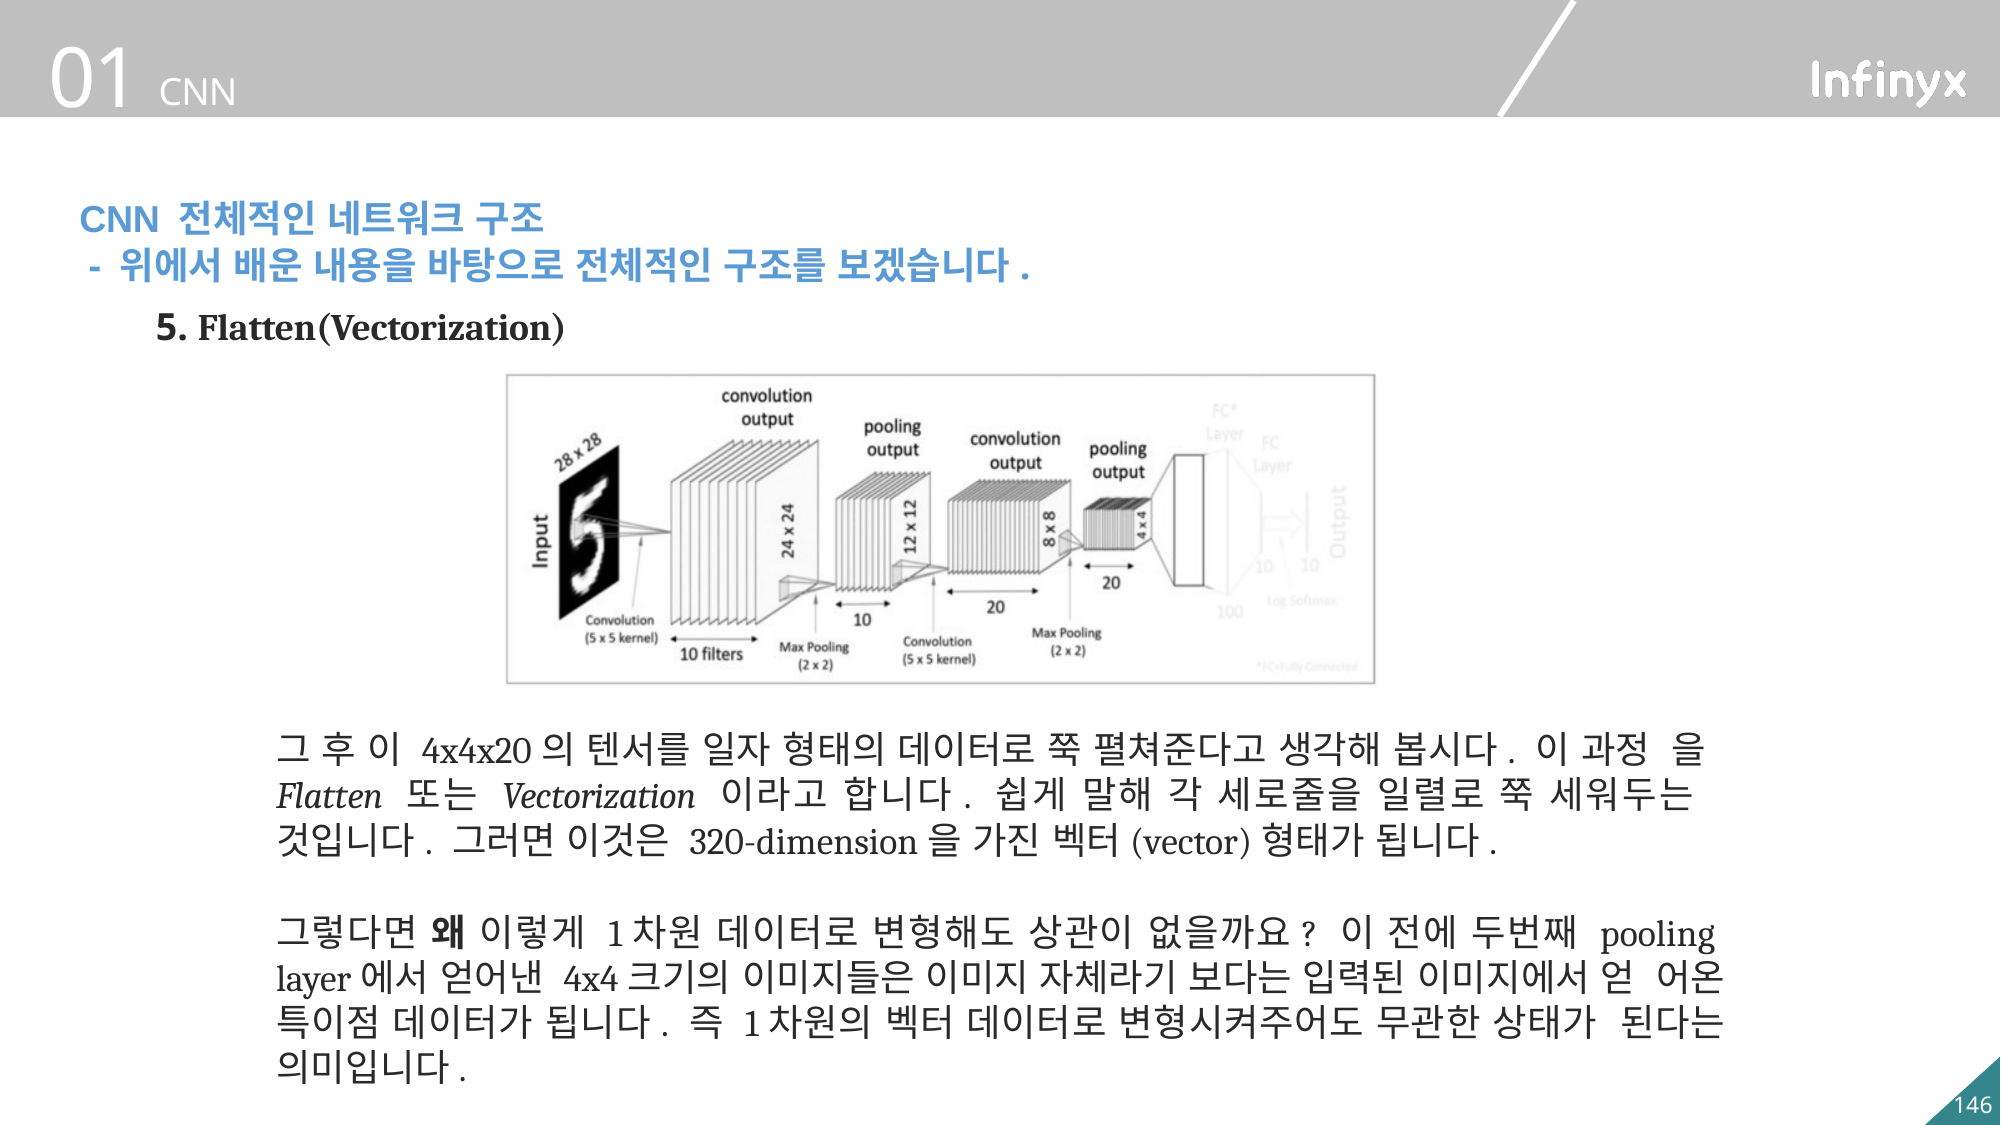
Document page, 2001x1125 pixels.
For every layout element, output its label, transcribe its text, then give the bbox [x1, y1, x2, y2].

text_box 그 후 이 4x4x20의 텐서를 일자 형태의 데이터로 쭉 펼쳐준다고 생각해 봅시다. 이 과정 을 Flatten 또는 Vectorization 이라고 합니다. 쉽게 말해 각 세로줄을 일렬로 쭉 세워두는 것입니다. 그러면 이것은 320-dimension을 가진 벡터(vector)형태가 됩니다. 그렇다면 왜 이렇게 1차원 데이터로 변형해도 상관이 없을까요? 이 전에 두번째 pooling layer에서 얻어낸 4x4크기의 이미지들은 이미지 자체라기 보다는 입력된 이미지에서 얻 어온 특이점 데이터가 됩니다. 즉 1차원의 벡터 데이터로 변형시켜주어도 무관한 상태가 된다는 의미입니다. [273, 724, 1727, 1089]
text_box [504, 372, 1378, 687]
text_box CNN 전체적인 네트워크 구조 - 위에서 배운 내용을 바탕으로 전체적인 구조를 보겠습니다. [62, 187, 1296, 295]
picture [1812, 60, 1966, 108]
text_box 5. Flatten(Vectorization) [141, 295, 1146, 356]
